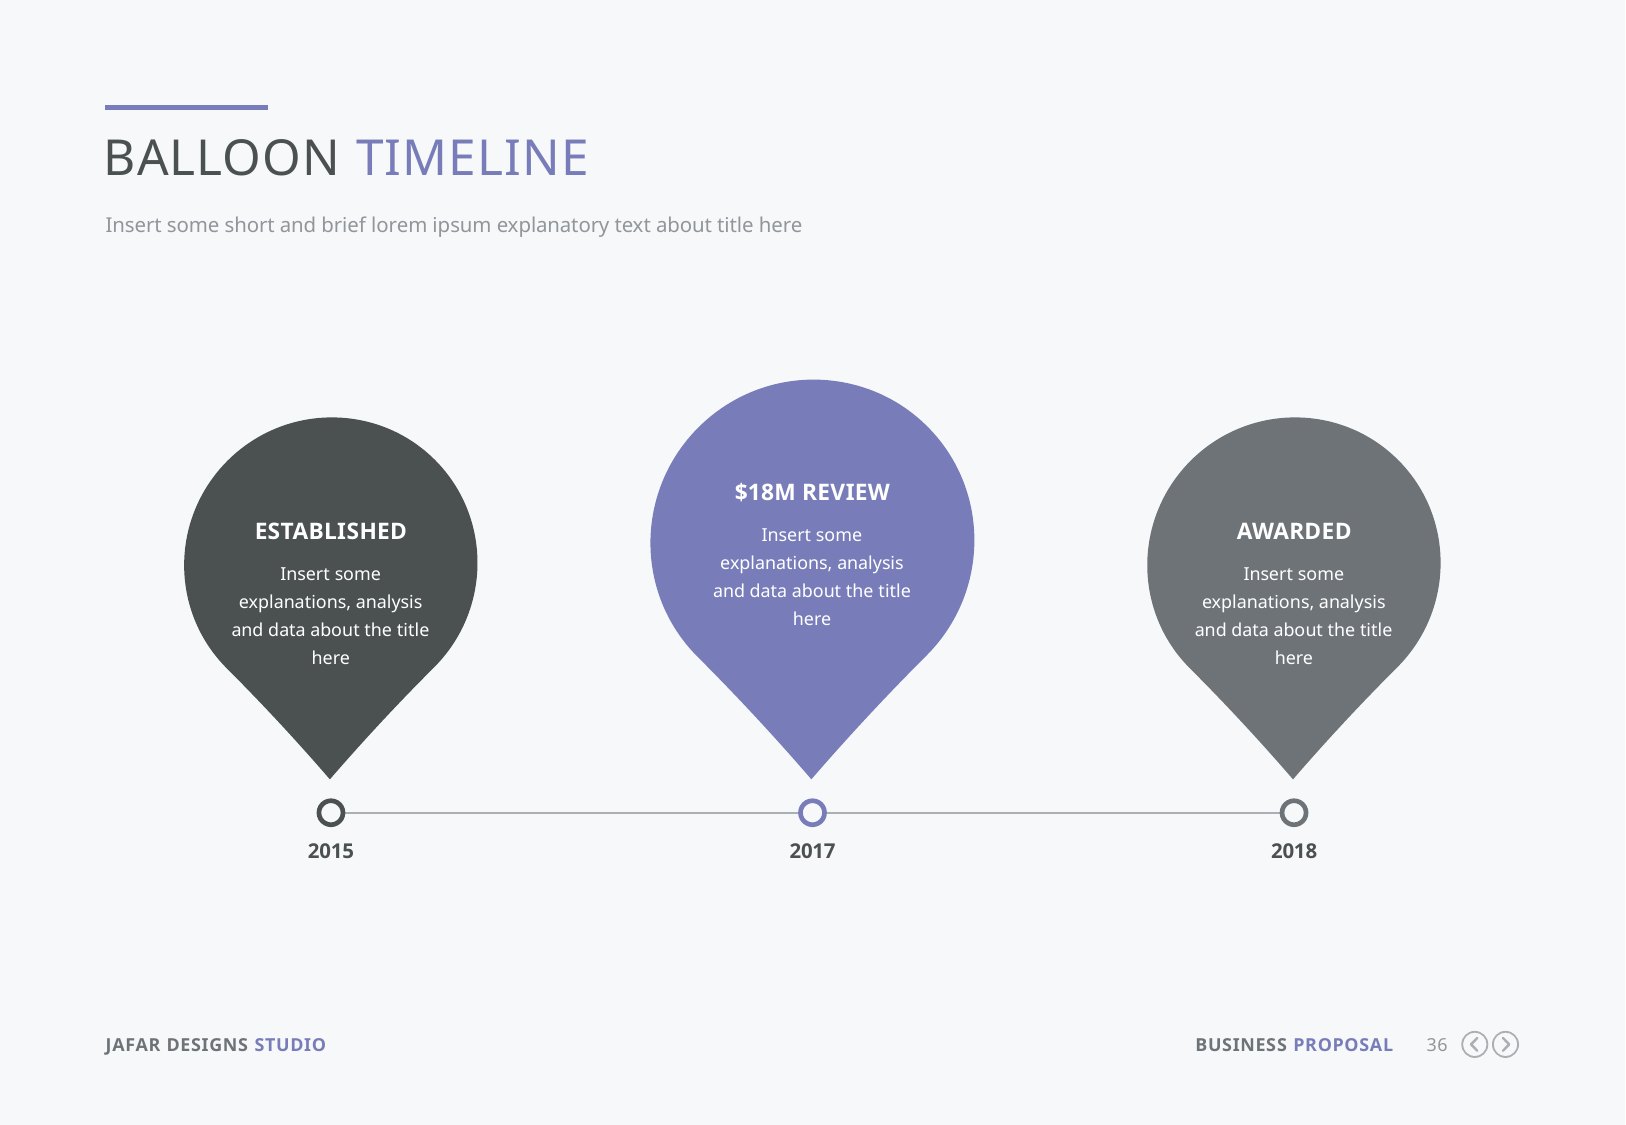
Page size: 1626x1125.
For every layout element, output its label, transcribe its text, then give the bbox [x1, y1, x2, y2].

text_box [317, 799, 344, 826]
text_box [1147, 417, 1441, 780]
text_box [184, 417, 478, 780]
text_box [799, 799, 826, 826]
text_box 2015 [230, 837, 431, 863]
list Insert some short and brief lorem ipsum explanatory text about title here [105, 209, 1519, 241]
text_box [650, 379, 975, 780]
text_box 2018 [1193, 837, 1394, 863]
text_box 2017 [712, 837, 913, 863]
text_box [1281, 799, 1308, 826]
list Balloon Timeline [103, 125, 1518, 188]
